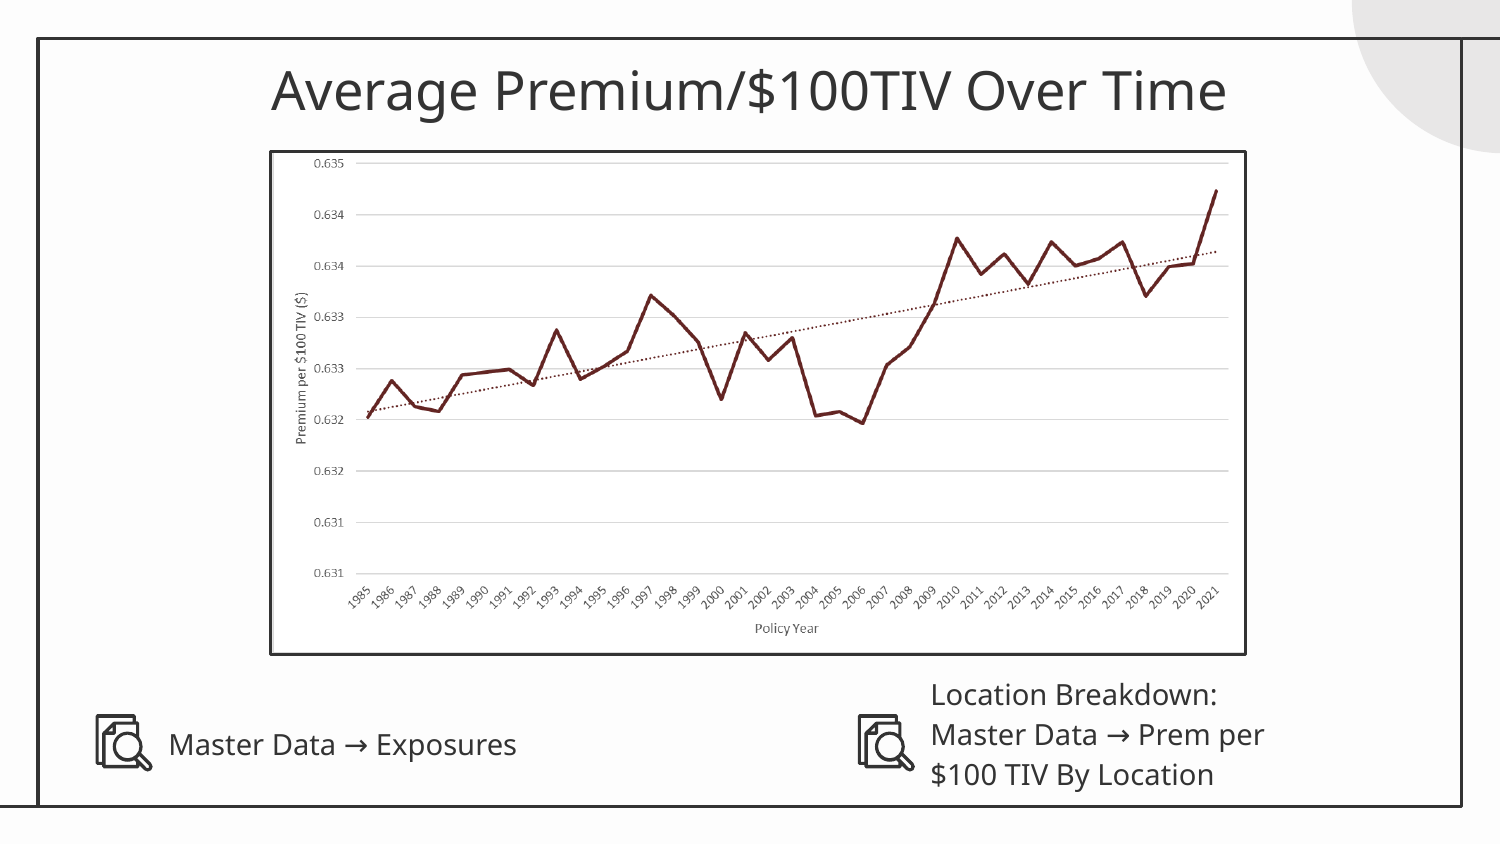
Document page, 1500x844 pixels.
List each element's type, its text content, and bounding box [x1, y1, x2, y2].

text_box [95, 714, 153, 772]
picture [272, 152, 1245, 653]
title Average Premium/$100TIV Over Time [117, 40, 1383, 135]
list Location Breakdown: Master Data → Prem per $100 TIV By Location [915, 656, 1323, 802]
text_box [857, 714, 915, 772]
list Master Data → Exposures [153, 706, 537, 780]
